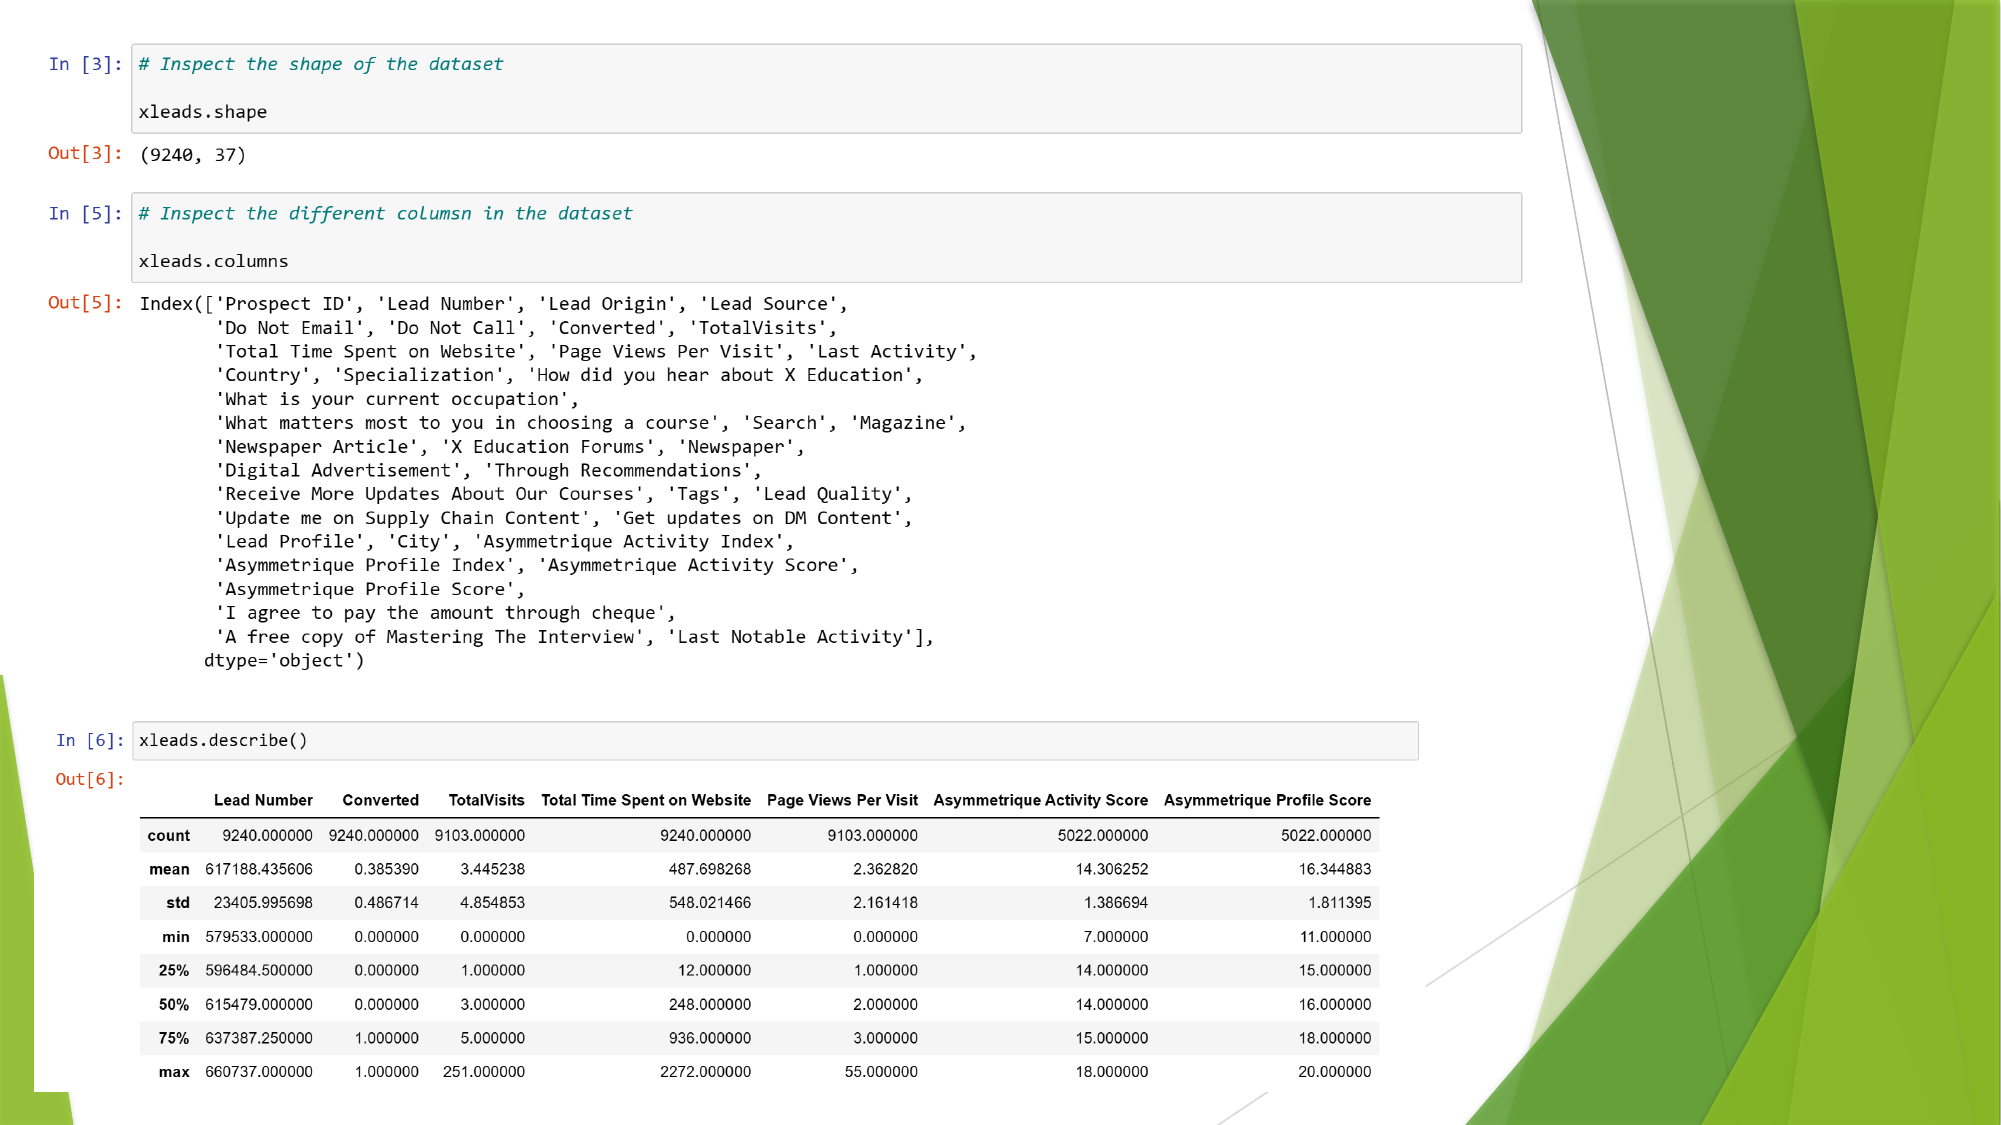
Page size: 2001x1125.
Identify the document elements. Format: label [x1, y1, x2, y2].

picture [0, 32, 1537, 676]
picture [33, 702, 1427, 1092]
